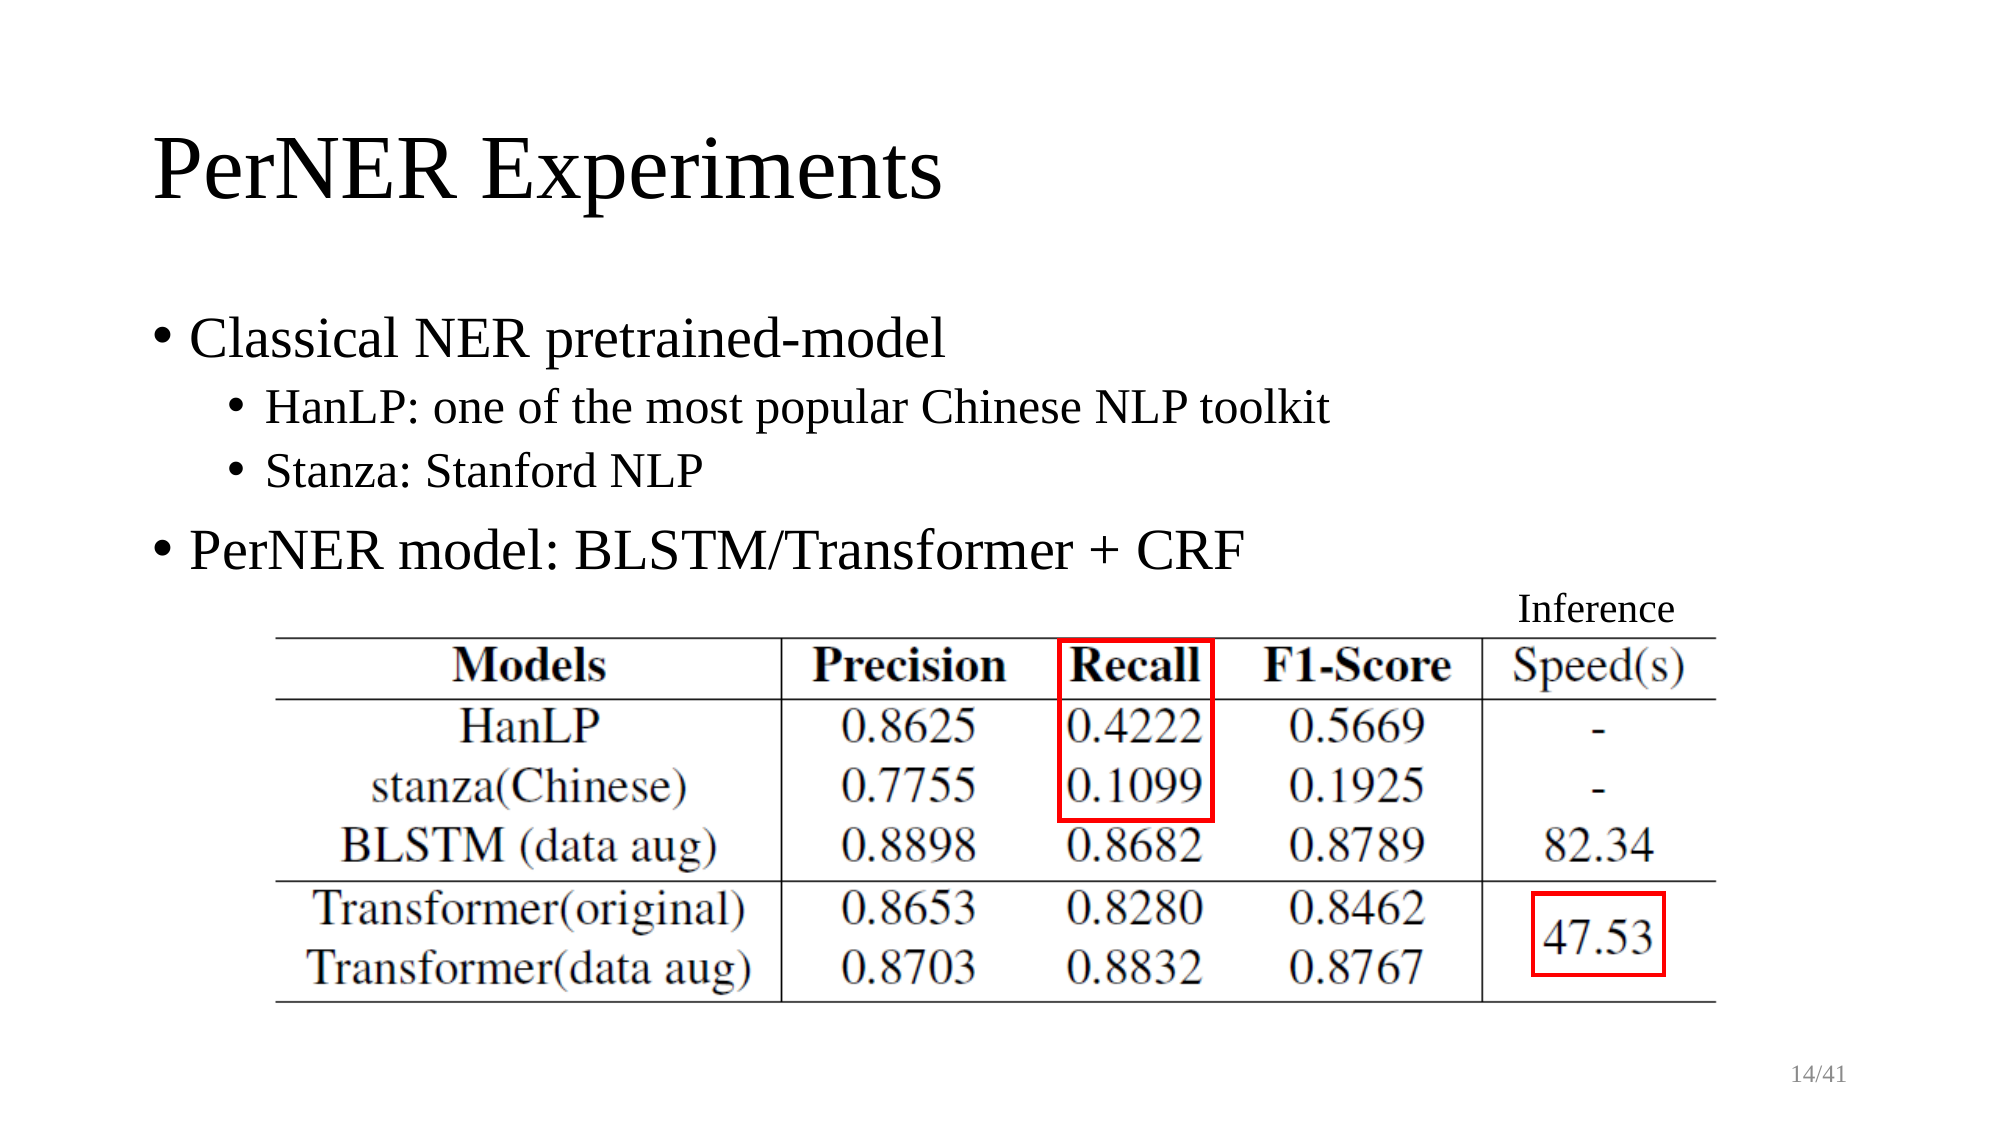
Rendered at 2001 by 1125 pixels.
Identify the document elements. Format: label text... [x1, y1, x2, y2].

picture [268, 622, 1732, 1014]
list Classical NER pretrained-model HanLP: one of the most popular Chinese NLP toolkit Stanza: Stanford NLP PerNER model: BLSTM/Transformer + CRF [137, 299, 1863, 1014]
slide_number 14/41 [1412, 1042, 1863, 1103]
title PerNER Experiments [137, 59, 1863, 278]
text_box Inference [1462, 573, 1731, 622]
